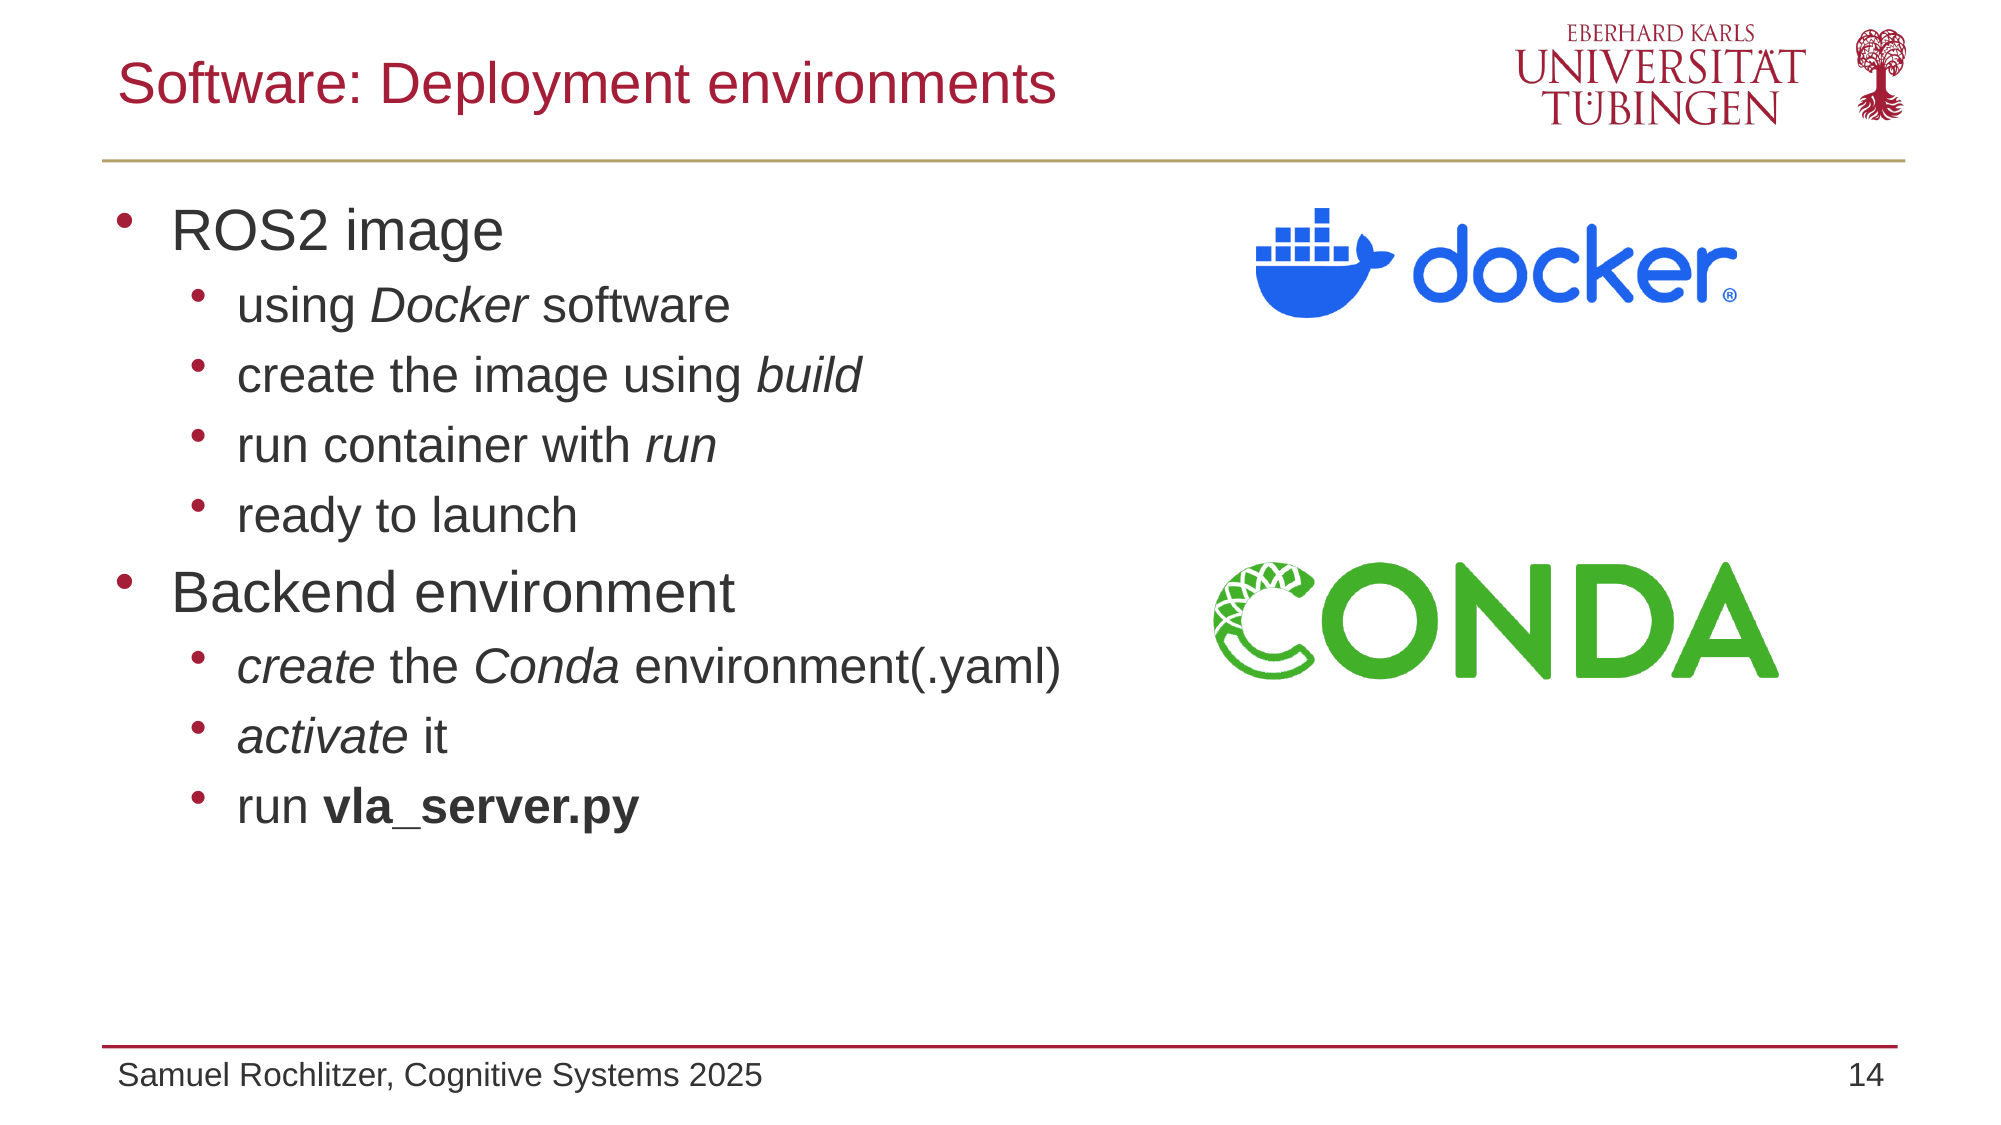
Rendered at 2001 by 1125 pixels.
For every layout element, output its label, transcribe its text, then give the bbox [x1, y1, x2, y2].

slide_number 14 [1661, 1042, 1900, 1103]
picture [1213, 562, 1780, 680]
picture [1515, 24, 1906, 125]
list ROS2 image using Docker software create the image using build run container with run ready to launch Backend environment create the Conda environment(.yaml) activate it run vla_server.py [99, 184, 1901, 1024]
footer Samuel Rochlitzer, Cognitive Systems 2025 [102, 1042, 1630, 1103]
title Software: Deployment environments [102, 23, 1497, 138]
picture [1255, 207, 1737, 318]
